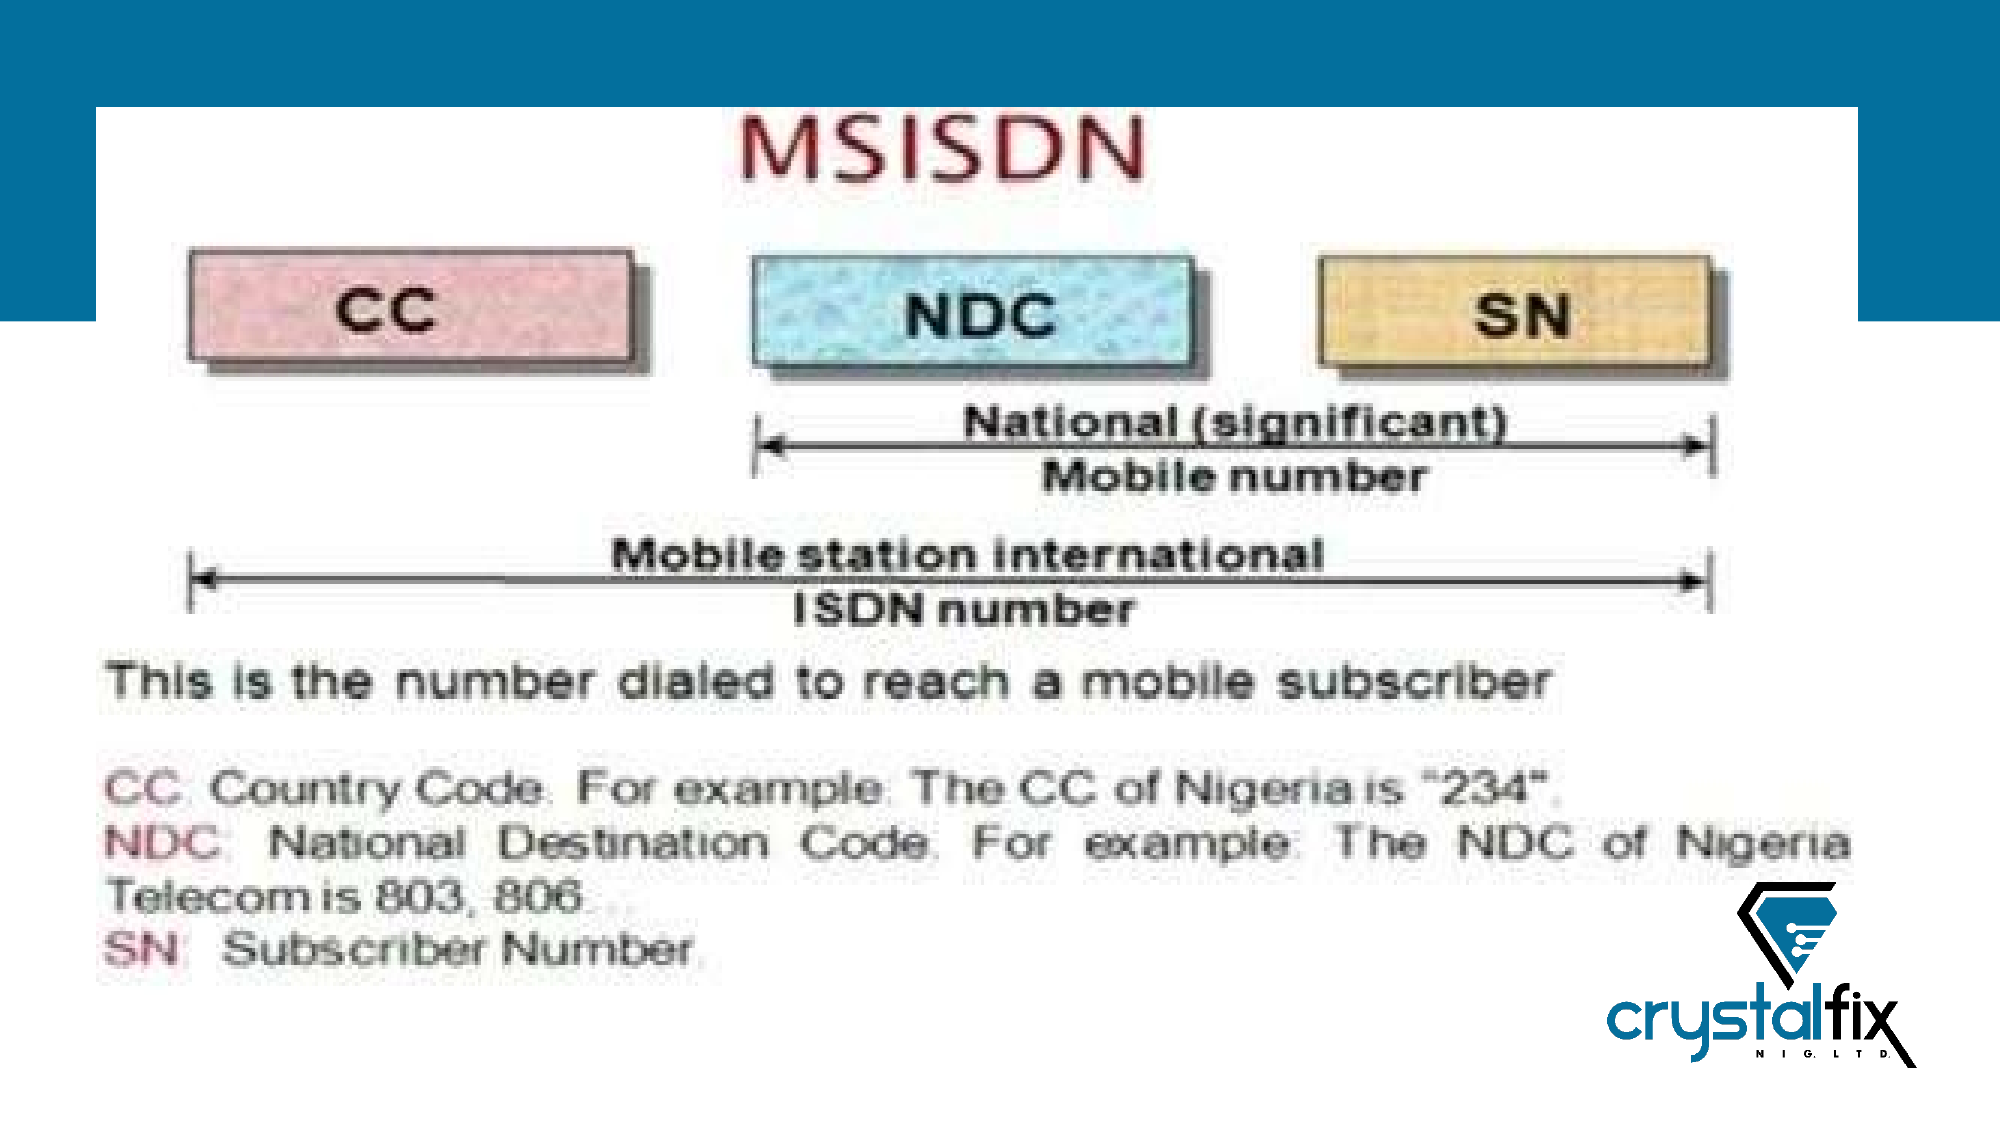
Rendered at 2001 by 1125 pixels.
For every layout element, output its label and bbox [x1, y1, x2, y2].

picture [96, 108, 1917, 1068]
text_box [0, 0, 2000, 322]
